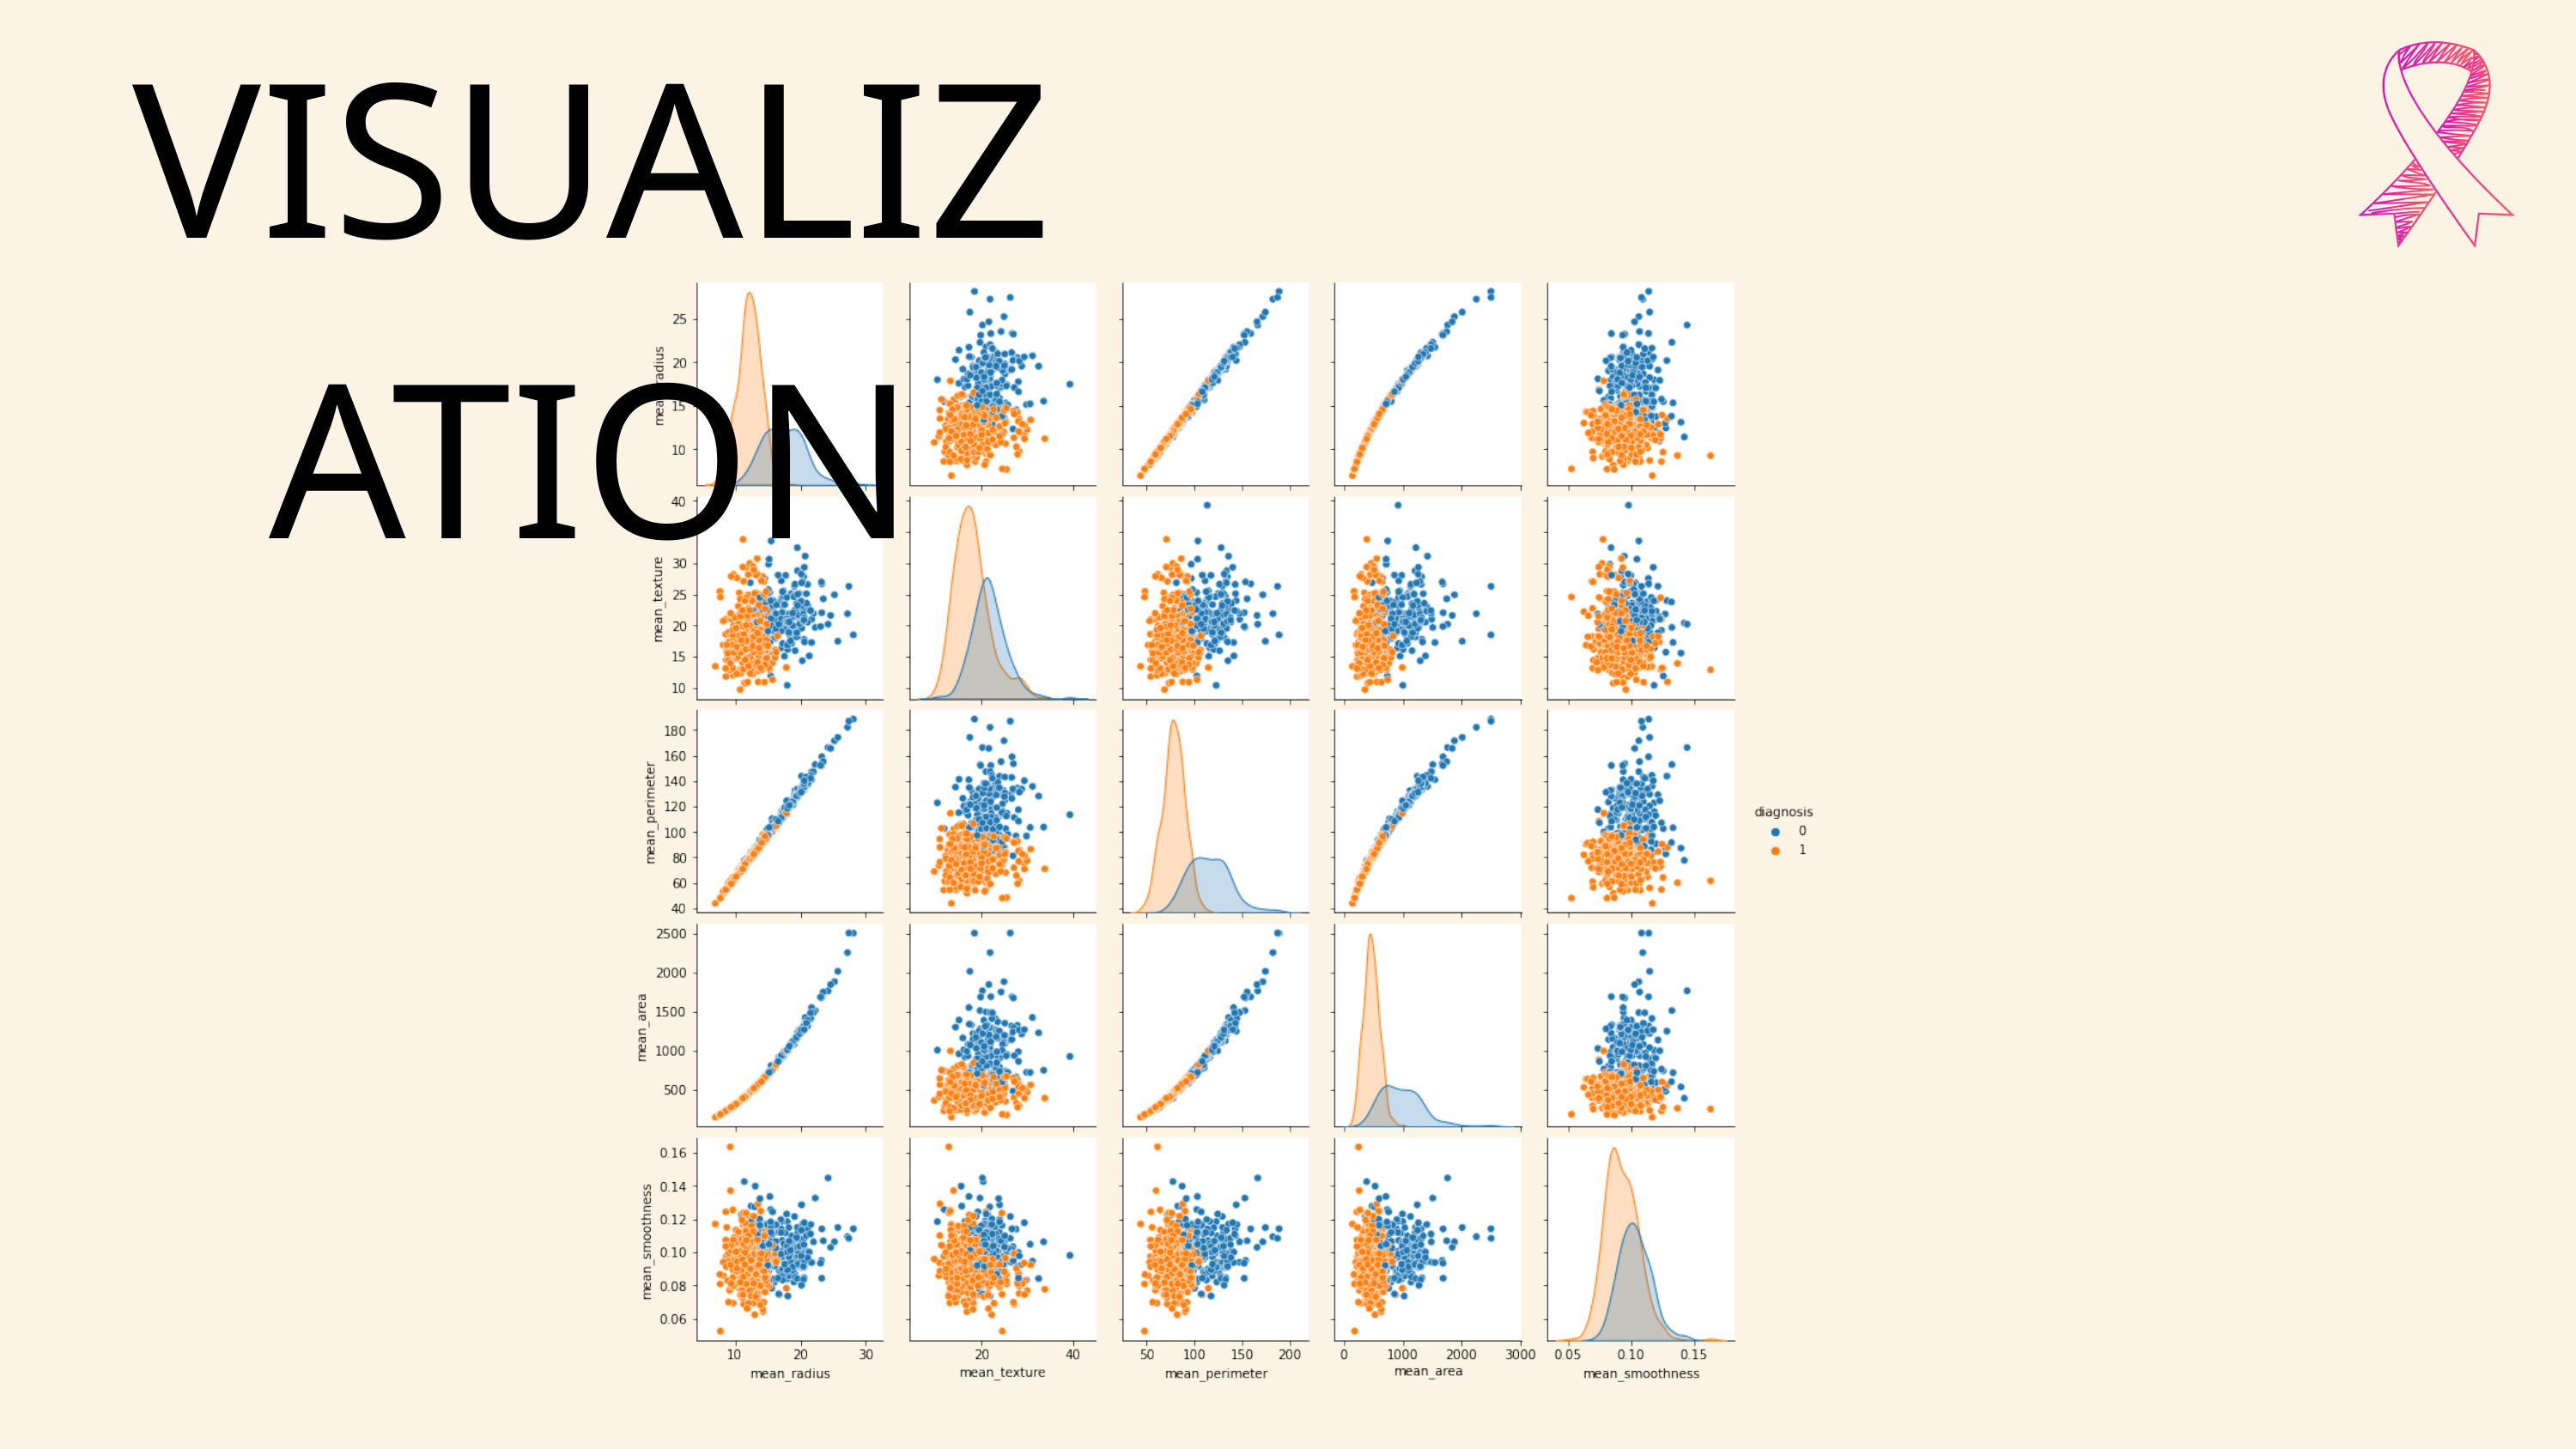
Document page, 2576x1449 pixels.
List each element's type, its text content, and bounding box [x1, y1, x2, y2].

picture [2358, 41, 2515, 248]
text_box VISUALIZATION [114, 0, 1070, 582]
picture [629, 274, 1826, 1390]
